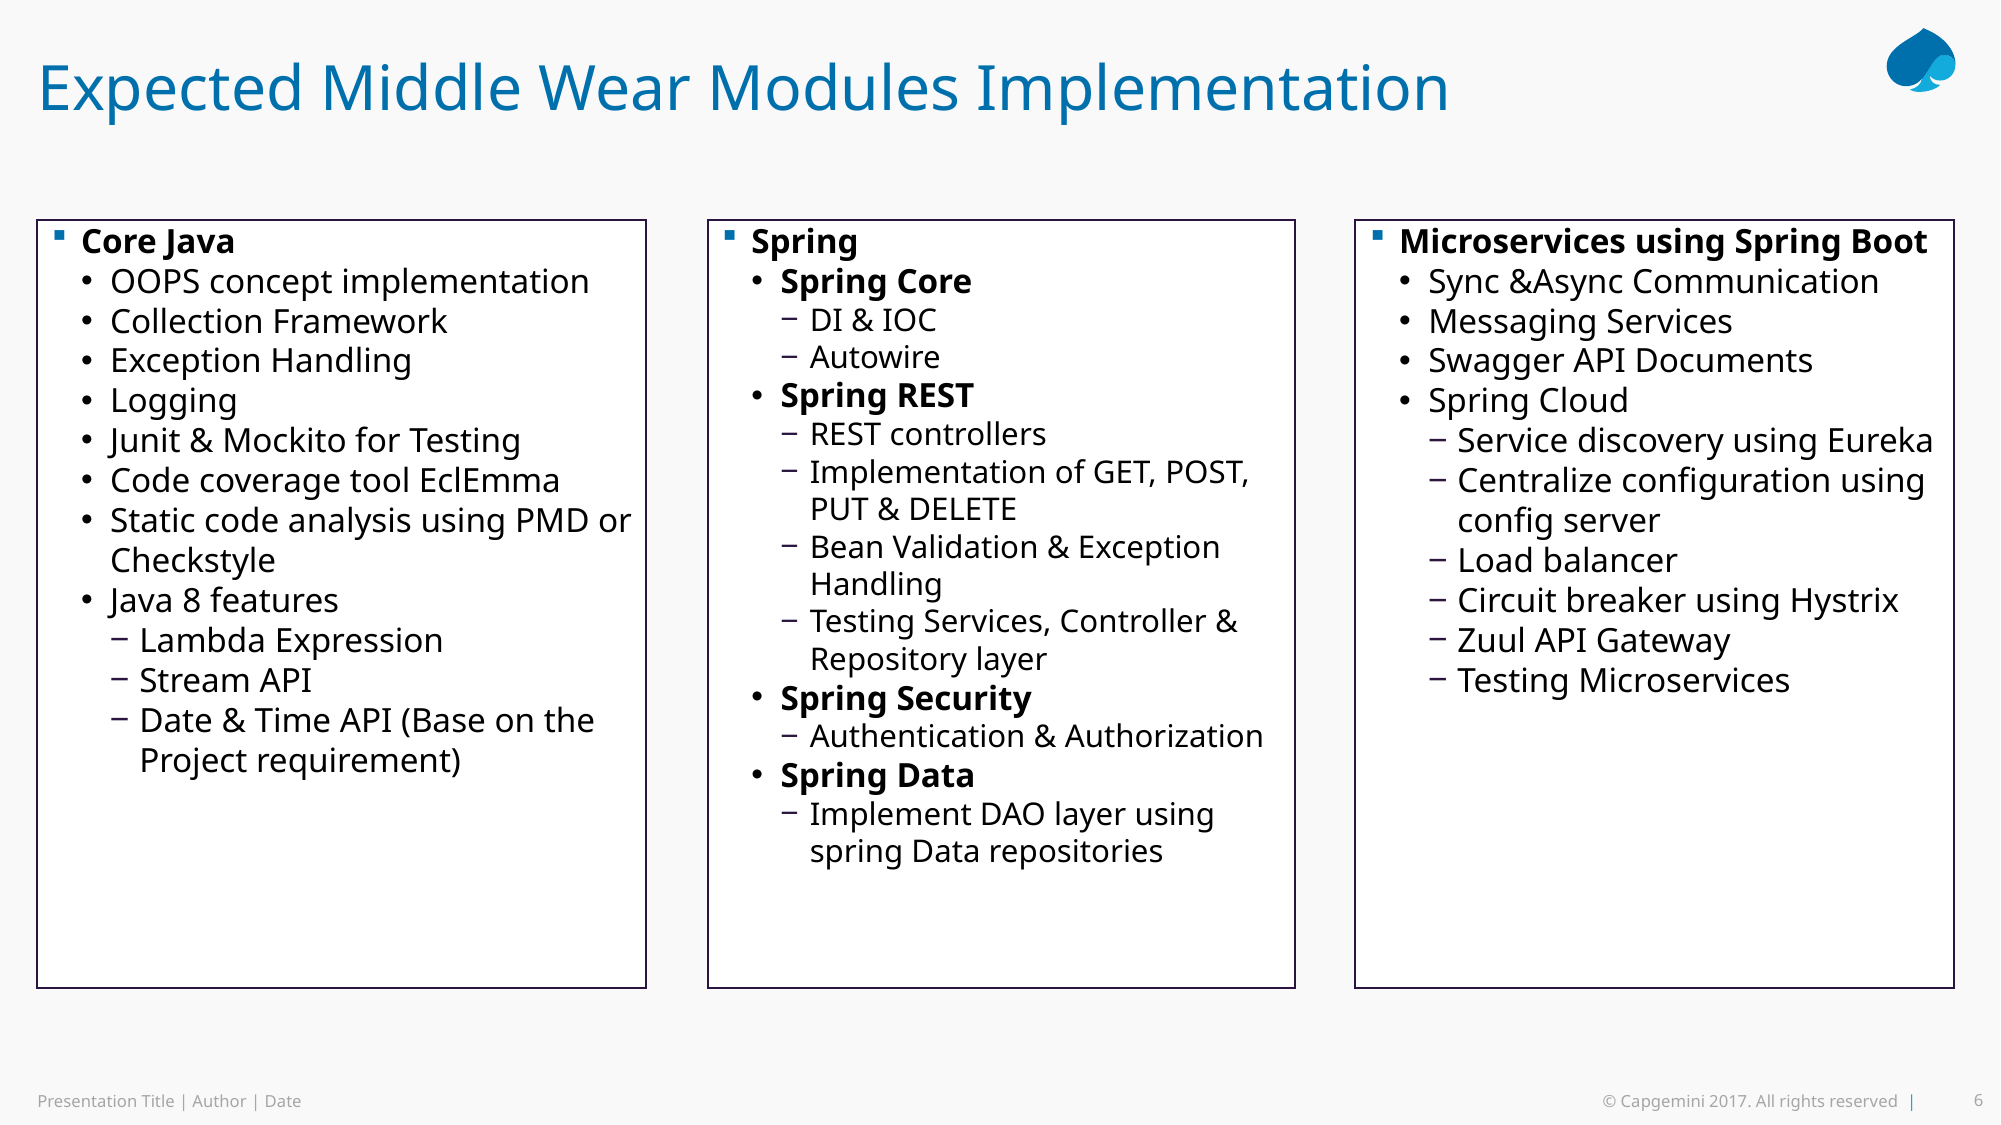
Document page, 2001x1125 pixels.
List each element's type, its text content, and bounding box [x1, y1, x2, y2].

list Spring Spring Core DI & IOC Autowire Spring REST REST controllers Implementation of GET, POST, PUT & DELETE Bean Validation & Exception Handling Testing Services, Controller & Repository layer Spring Security Authentication & Authorization Spring Data Implement DAO layer using spring Data repositories [707, 219, 1296, 989]
title Expected Middle Wear Modules Implementation [37, 0, 1863, 182]
list Core Java OOPS concept implementation Collection Framework Exception Handling Logging Junit & Mockito for Testing Code coverage tool EclEmma Static code analysis using PMD or Checkstyle Java 8 features Lambda Expression Stream API Date & Time API (Base on the Project requirement) [36, 219, 647, 989]
list Microservices using Spring Boot Sync &Async Communication Messaging Services Swagger API Documents Spring Cloud Service discovery using Eureka Centralize configuration using config server Load balancer Circuit breaker using Hystrix Zuul API Gateway Testing Microservices [1354, 219, 1955, 989]
